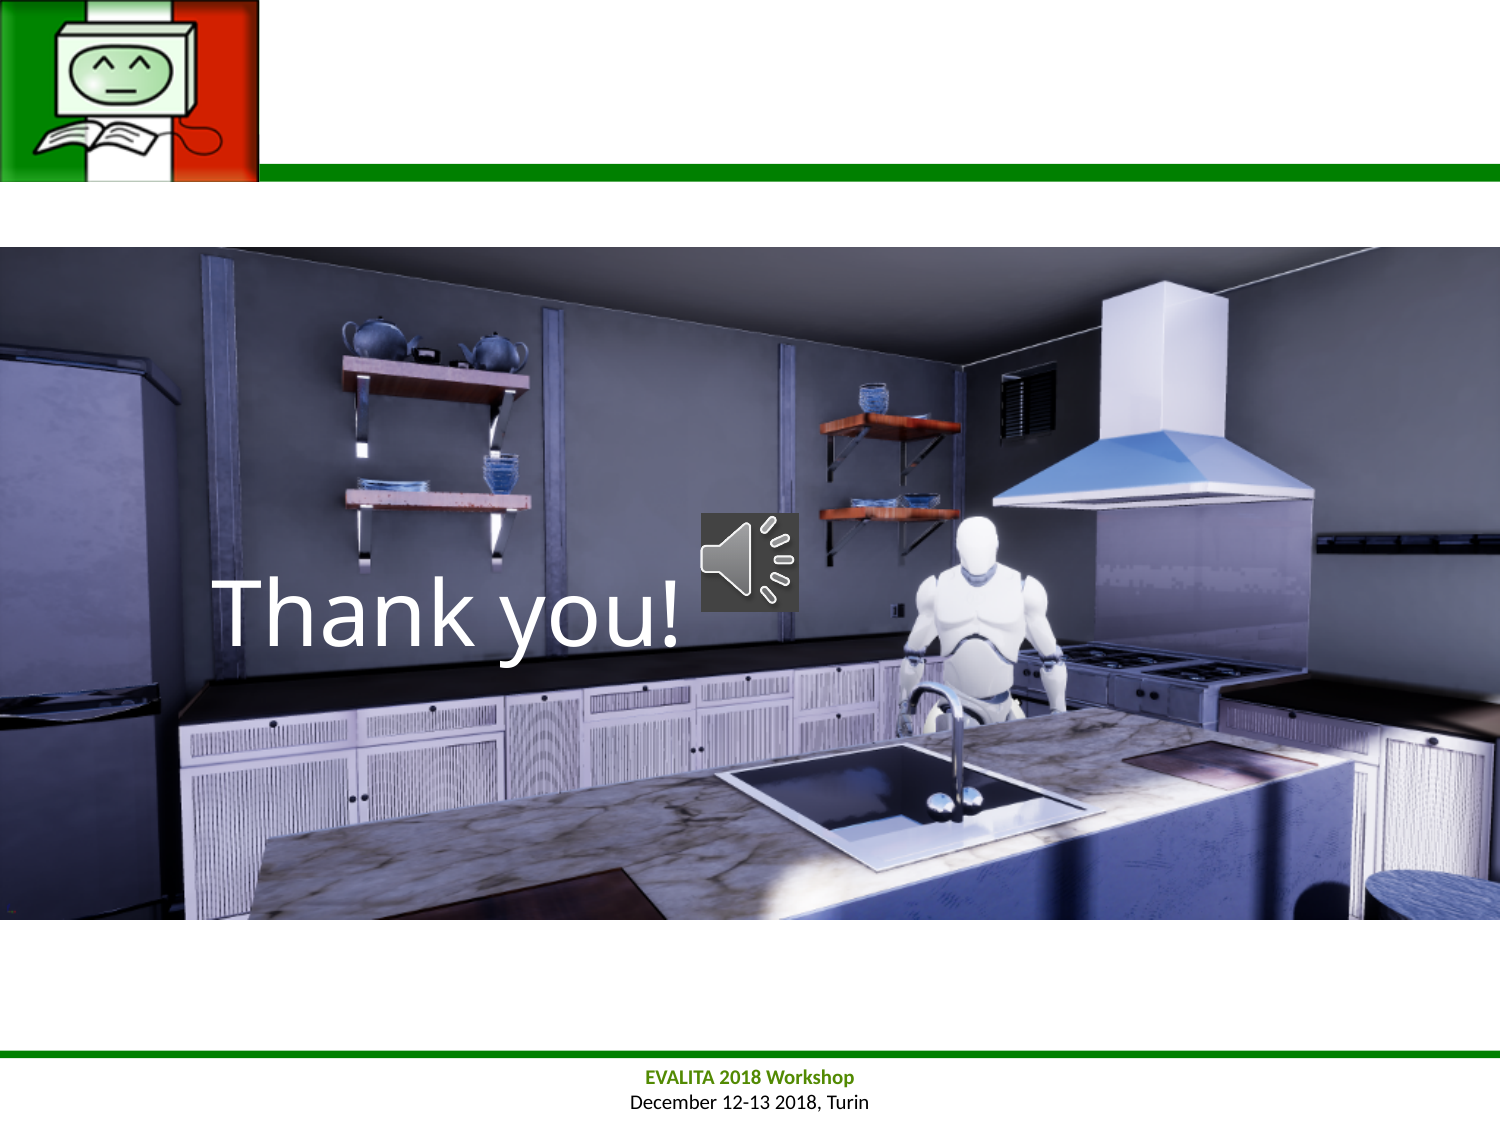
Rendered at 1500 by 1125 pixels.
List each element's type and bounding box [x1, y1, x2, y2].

picture [0, 0, 260, 182]
picture [0, 247, 1500, 921]
